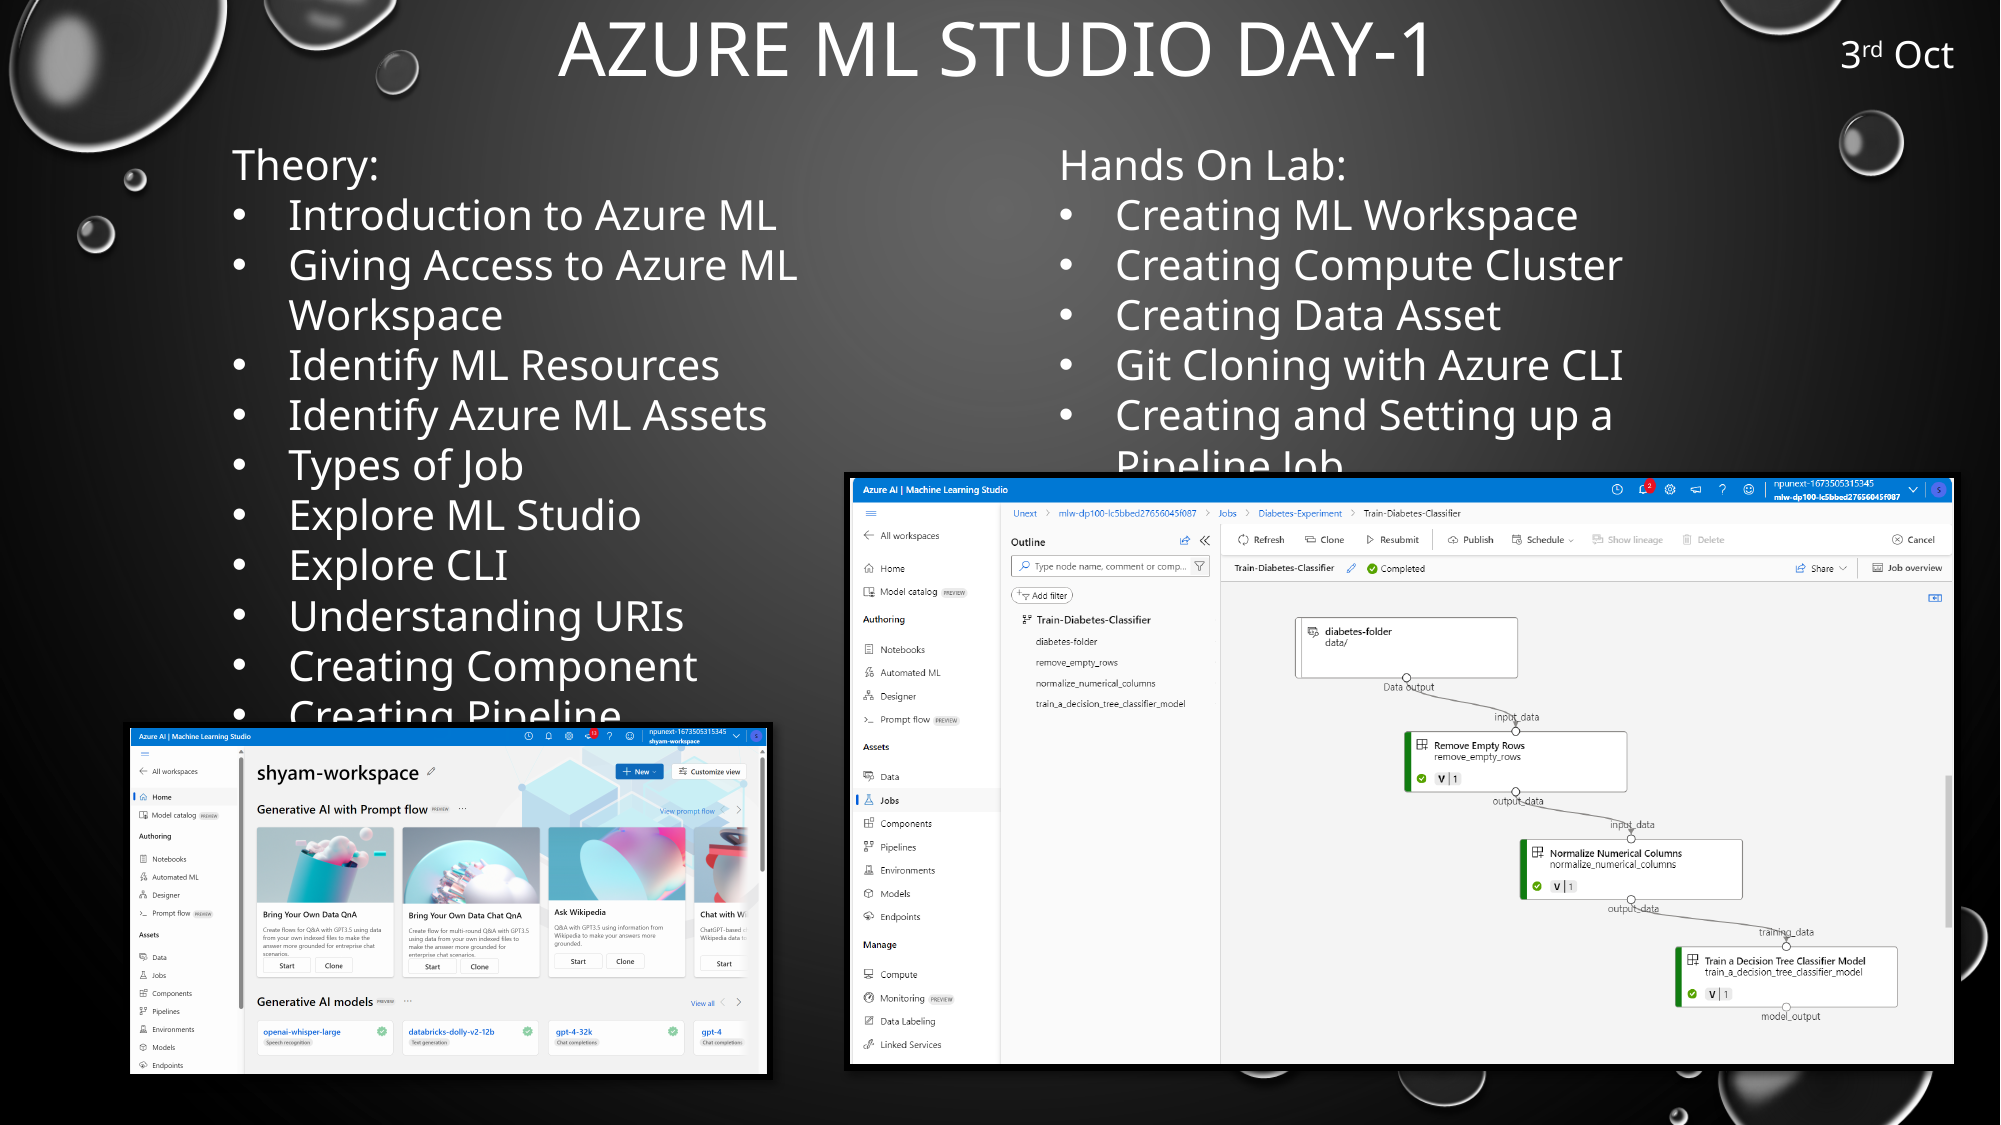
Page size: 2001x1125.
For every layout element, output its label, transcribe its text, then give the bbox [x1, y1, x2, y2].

text_box Theory: Introduction to Azure ML Giving Access to Azure ML Workspace Identify ML Resources Identify Azure ML Assets Types of Job Explore ML Studio Explore CLI Understanding URIs Creating Component Creating Pipeline [217, 131, 955, 747]
text_box Hands On Lab: Creating ML Workspace Creating Compute Cluster Creating Data Asset Git Cloning with Azure CLI Creating and Setting up a Pipeline Job [1044, 131, 1782, 471]
picture [0, 0, 2000, 1125]
text_box AZURE ML STUDIO DAY-1 [493, 0, 1506, 106]
text_box 3rd Oct [1825, 23, 2000, 84]
